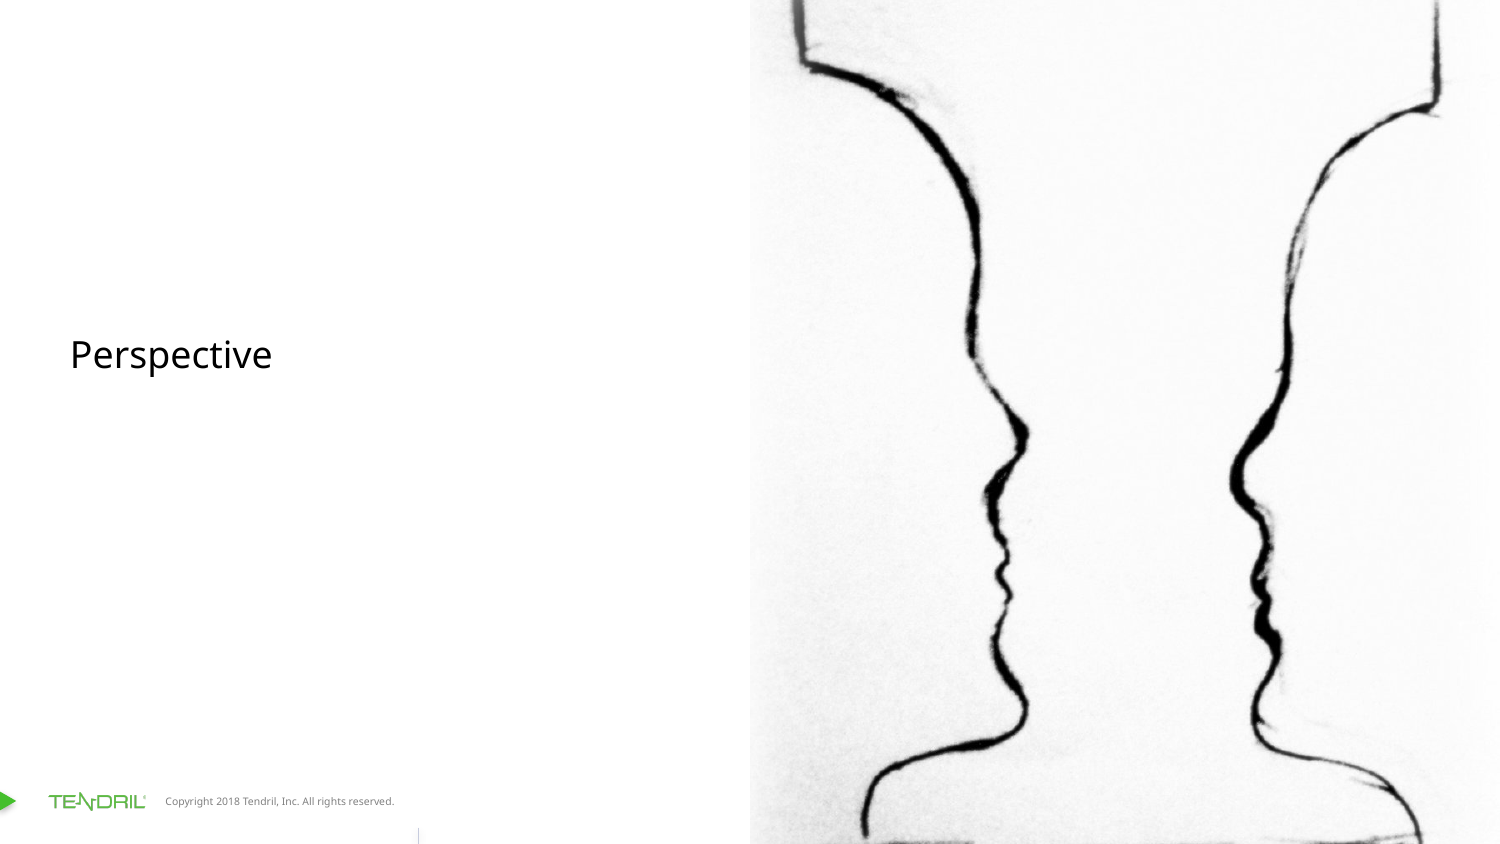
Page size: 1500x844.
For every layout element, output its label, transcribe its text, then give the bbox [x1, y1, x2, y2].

picture [749, 0, 1500, 844]
title Perspective [55, 323, 641, 443]
